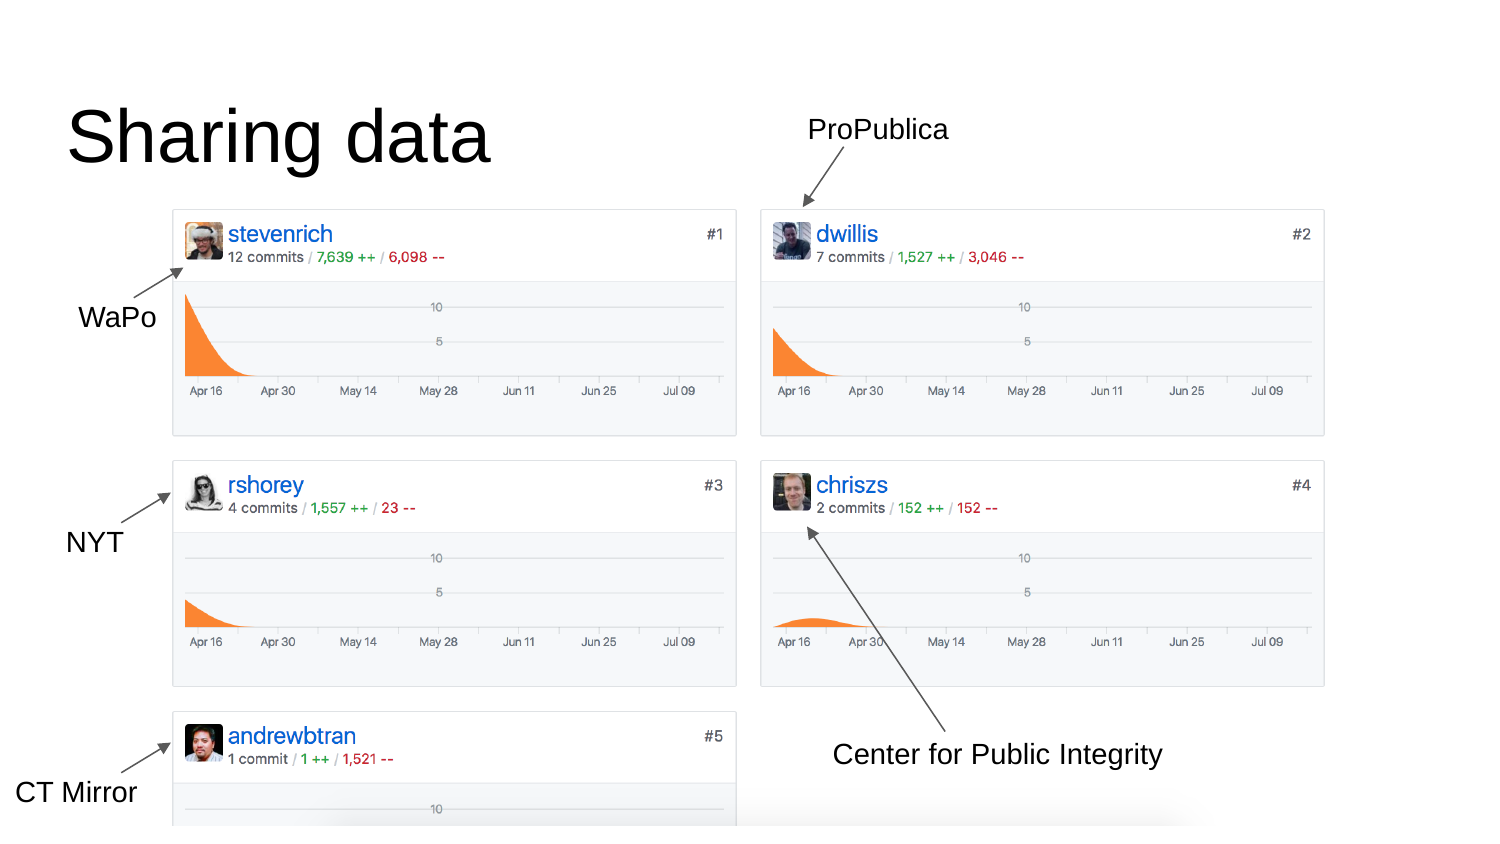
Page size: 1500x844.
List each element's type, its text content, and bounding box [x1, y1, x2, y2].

text_box WaPo [63, 283, 133, 353]
picture [138, 198, 1362, 826]
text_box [121, 742, 172, 773]
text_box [133, 267, 184, 298]
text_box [806, 526, 946, 732]
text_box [802, 146, 844, 208]
text_box NYT [50, 508, 133, 578]
title Sharing data [51, 72, 1449, 167]
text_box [121, 492, 172, 523]
text_box CT Mirror [0, 758, 133, 828]
text_box ProPublica [792, 95, 1062, 166]
